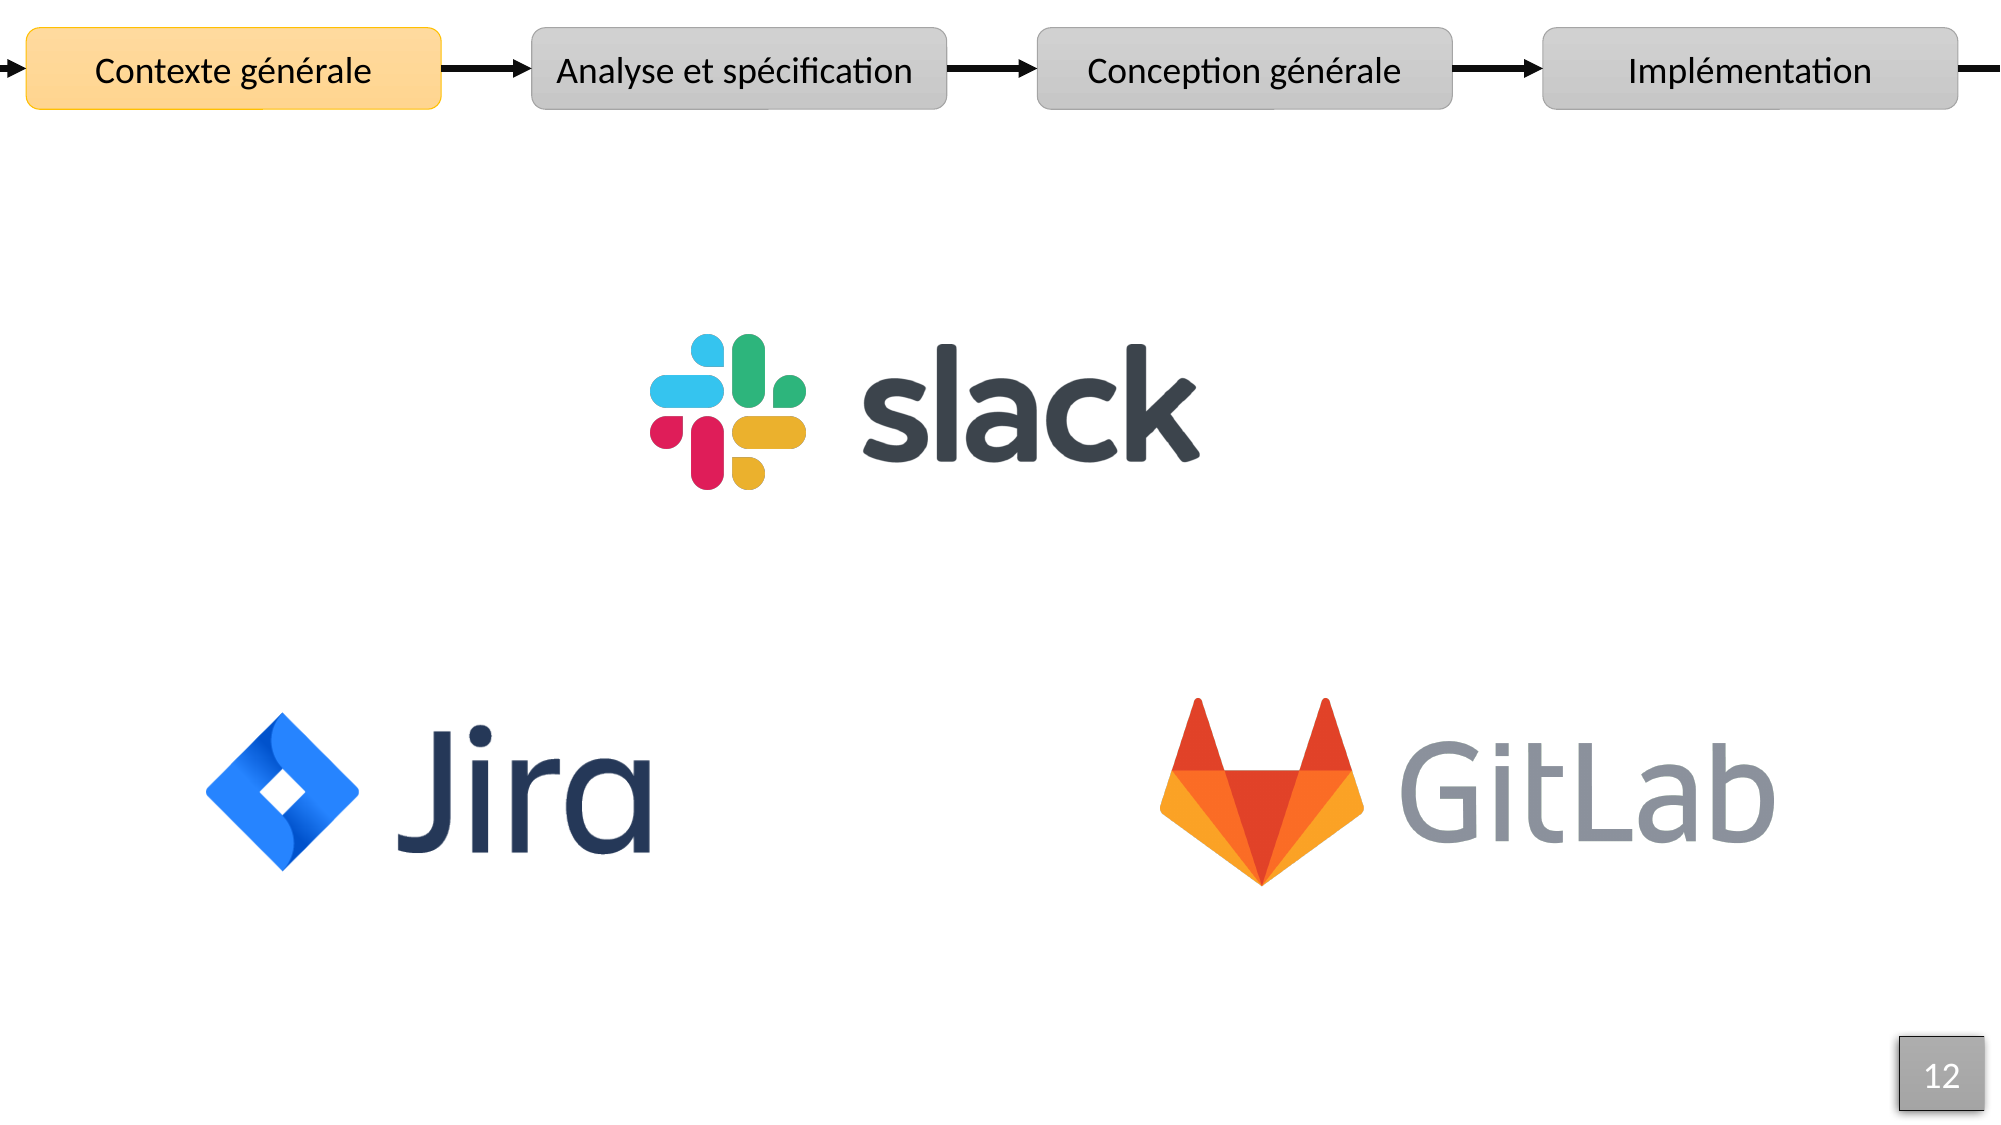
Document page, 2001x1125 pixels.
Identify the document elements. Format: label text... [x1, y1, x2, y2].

text_box 12 [1899, 1036, 1985, 1111]
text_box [648, 332, 1200, 493]
picture [205, 712, 684, 872]
picture [1085, 623, 1849, 961]
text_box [0, 27, 2000, 110]
